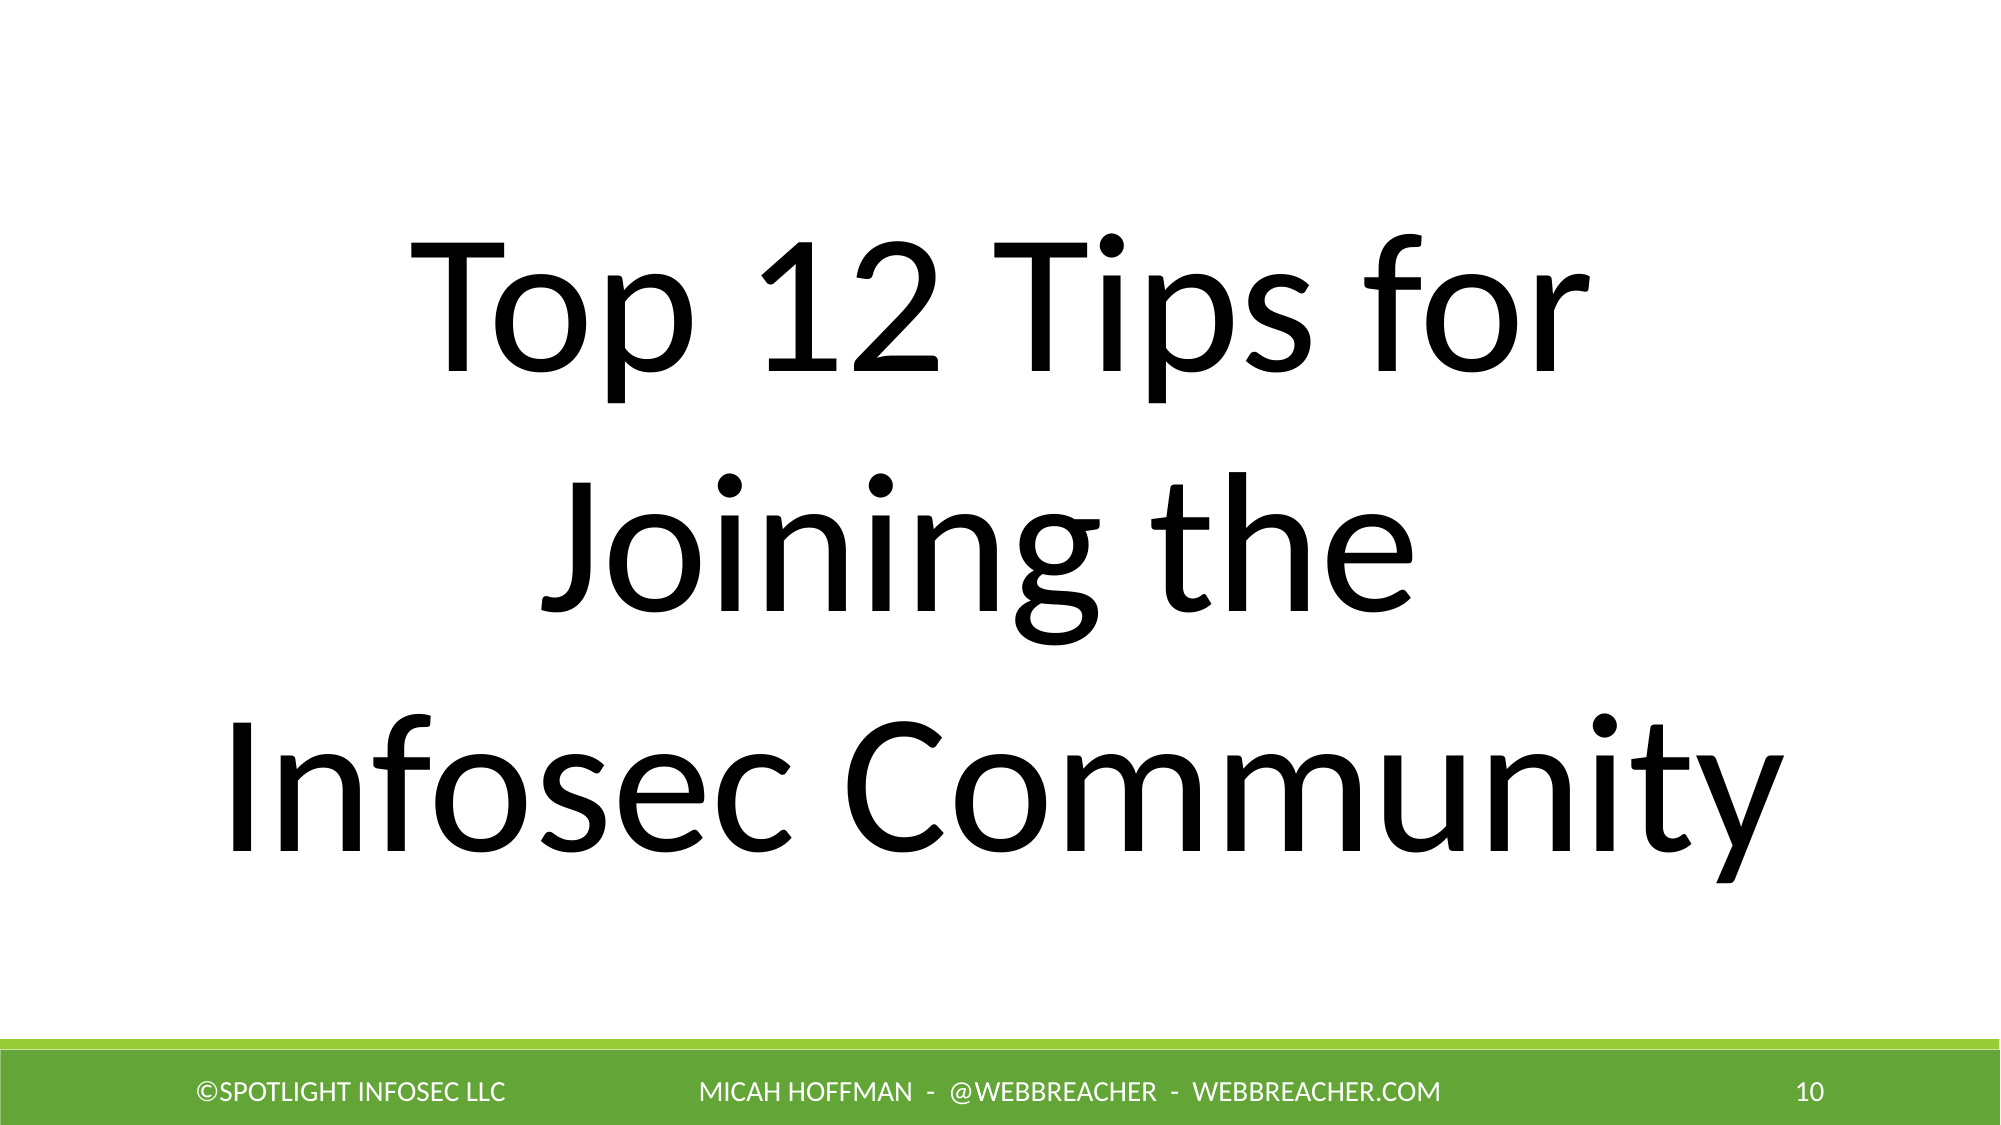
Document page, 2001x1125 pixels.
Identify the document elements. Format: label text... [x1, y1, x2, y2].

text_box Top 12 Tips for Joining the Infosec Community [63, 164, 1942, 899]
footer Micah Hoffman - @WebBreacher - webbreacher.com [586, 1059, 1573, 1120]
slide_number 10 [1624, 1059, 1840, 1120]
slide_number ©Spotlight Infosec LLC [180, 1059, 586, 1120]
